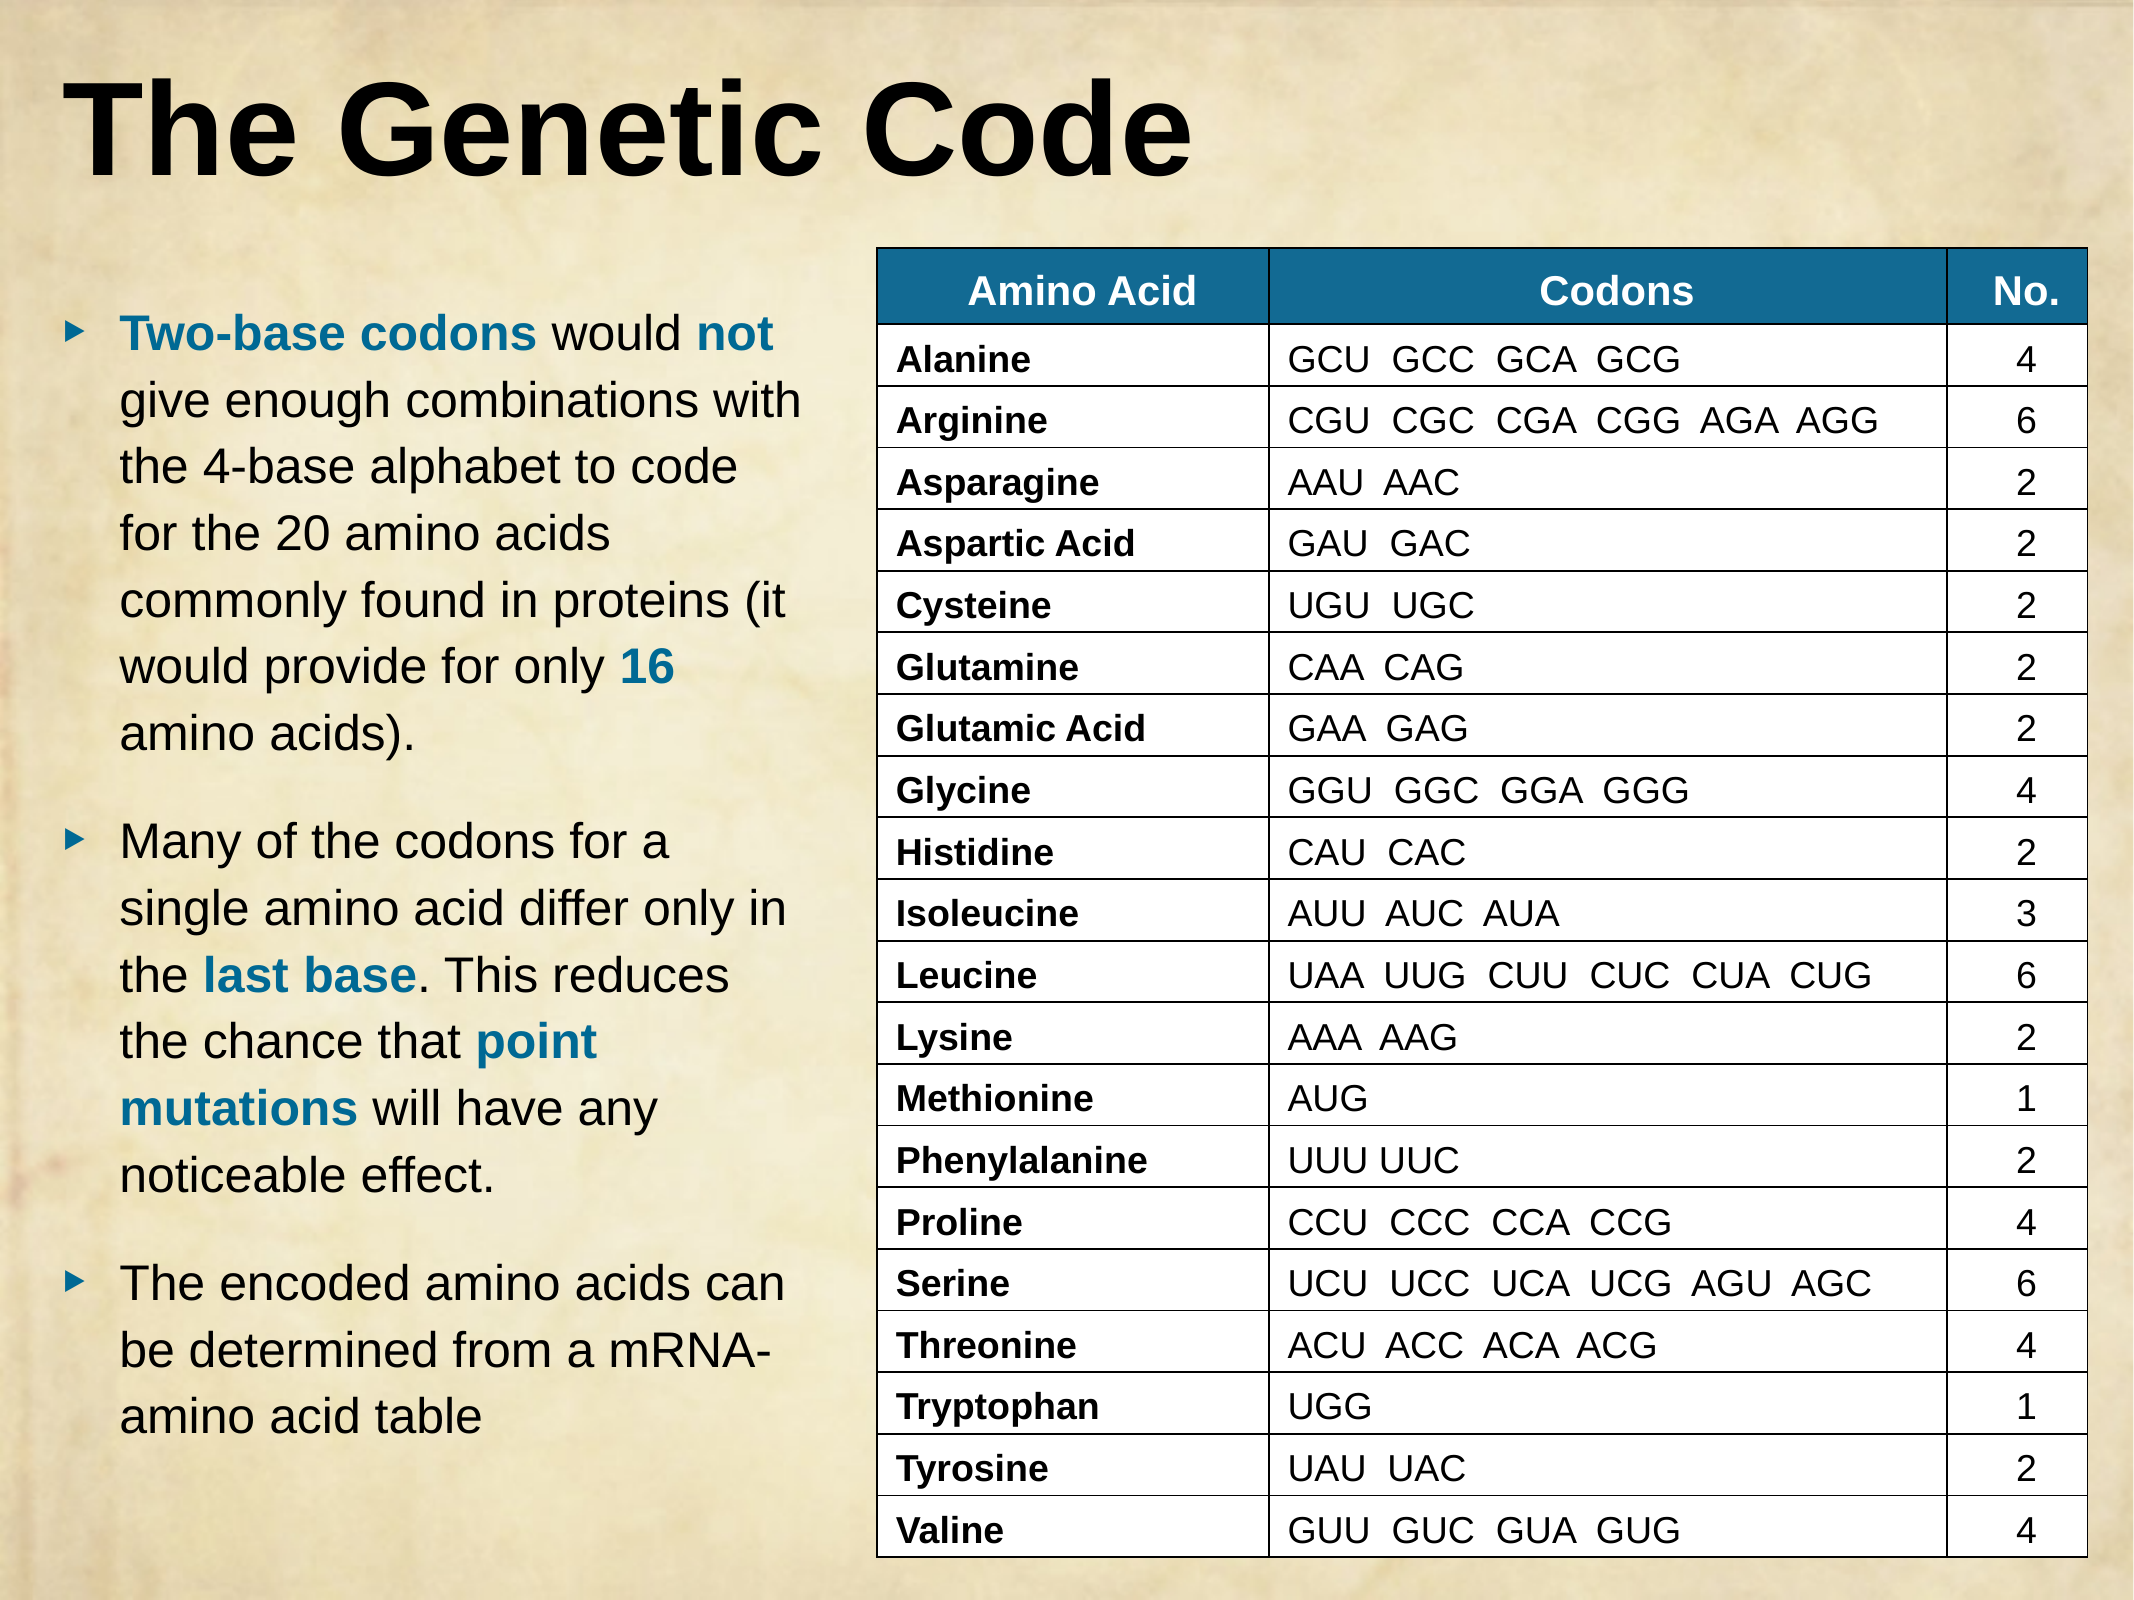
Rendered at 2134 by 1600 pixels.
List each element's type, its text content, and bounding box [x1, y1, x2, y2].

table_cell UUU UUC [1270, 1126, 1946, 1186]
table_cell UCU UCC UCA UCG AGU AGC [1270, 1250, 1946, 1310]
table_cell Tyrosine [878, 1435, 1268, 1495]
table_cell 6 [1948, 387, 2087, 447]
table_cell 6 [1948, 1250, 2087, 1310]
table_cell UAU UAC [1270, 1435, 1946, 1495]
table_cell AAA AAG [1270, 1003, 1946, 1063]
table_cell GUU GUC GUA GUG [1270, 1496, 1946, 1556]
table_cell GGU GGC GGA GGG [1270, 757, 1946, 816]
table_cell 2 [1948, 572, 2087, 631]
table_cell Arginine [878, 387, 1268, 447]
table_cell 4 [1948, 1311, 2087, 1371]
table_cell Aspartic Acid [878, 510, 1268, 570]
table_cell 1 [1948, 1373, 2087, 1433]
table_cell Glycine [878, 757, 1268, 816]
table_cell Glutamic Acid [878, 695, 1268, 755]
table_cell Valine [878, 1496, 1268, 1556]
table_cell Tryptophan [878, 1373, 1268, 1433]
table_cell Glutamine [878, 633, 1268, 693]
table_cell GCU GCC GCA GCG [1270, 325, 1946, 385]
table_cell 2 [1948, 448, 2087, 508]
table_cell GAU GAC [1270, 510, 1946, 570]
table_cell CAU CAC [1270, 818, 1946, 878]
table_cell Phenylalanine [878, 1126, 1268, 1186]
table_cell Cysteine [878, 572, 1268, 631]
table_cell 3 [1948, 880, 2087, 940]
table_cell 4 [1948, 325, 2087, 385]
table_cell CAA CAG [1270, 633, 1946, 693]
table_cell CGU CGC CGA CGG AGA AGG [1270, 387, 1946, 447]
table_cell AUU AUC AUA [1270, 880, 1946, 940]
table_cell Lysine [878, 1003, 1268, 1063]
table_cell 4 [1948, 1188, 2087, 1248]
table_header Amino Acid [878, 249, 1268, 323]
table_cell UGG [1270, 1373, 1946, 1433]
table_cell 4 [1948, 757, 2087, 816]
table_cell 2 [1948, 510, 2087, 570]
table_cell GAA GAG [1270, 695, 1946, 755]
table_cell AUG [1270, 1065, 1946, 1125]
table_cell 2 [1948, 633, 2087, 693]
table_cell 1 [1948, 1065, 2087, 1125]
table_cell Proline [878, 1188, 1268, 1248]
table_cell Methionine [878, 1065, 1268, 1125]
table_cell ACU ACC ACA ACG [1270, 1311, 1946, 1371]
picture [0, 0, 2134, 1600]
table_cell UGU UGC [1270, 572, 1946, 631]
title The Genetic Code [61, 59, 2063, 234]
table_cell AAU AAC [1270, 448, 1946, 508]
table_cell CCU CCC CCA CCG [1270, 1188, 1946, 1248]
table_cell 2 [1948, 818, 2087, 878]
table_cell 2 [1948, 1126, 2087, 1186]
table_cell 2 [1948, 695, 2087, 755]
table_cell 2 [1948, 1435, 2087, 1495]
table_cell Alanine [878, 325, 1268, 385]
table_cell Histidine [878, 818, 1268, 878]
table_header Codons [1270, 249, 1946, 323]
table_cell Serine [878, 1250, 1268, 1310]
table_cell Asparagine [878, 448, 1268, 508]
table_cell 4 [1948, 1496, 2087, 1556]
table_cell 6 [1948, 942, 2087, 1001]
table_cell Leucine [878, 942, 1268, 1001]
table_cell Isoleucine [878, 880, 1268, 940]
list Two-base codons would not give enough combinations with the 4-base alphabet to code for the 20 amino acids commonly found in proteins (it would provide for only 16 amino acids). Many of the codons for a single amino acid differ only in the last base. This reduces the chance that point mutations will have any noticeable effect. The encoded amino acids can be determined from a mRNA-amino acid table [59, 293, 805, 1532]
table_cell UAA UUG CUU CUC CUA CUG [1270, 942, 1946, 1001]
table_header No. [1948, 249, 2087, 323]
table_cell Threonine [878, 1311, 1268, 1371]
table_cell 2 [1948, 1003, 2087, 1063]
